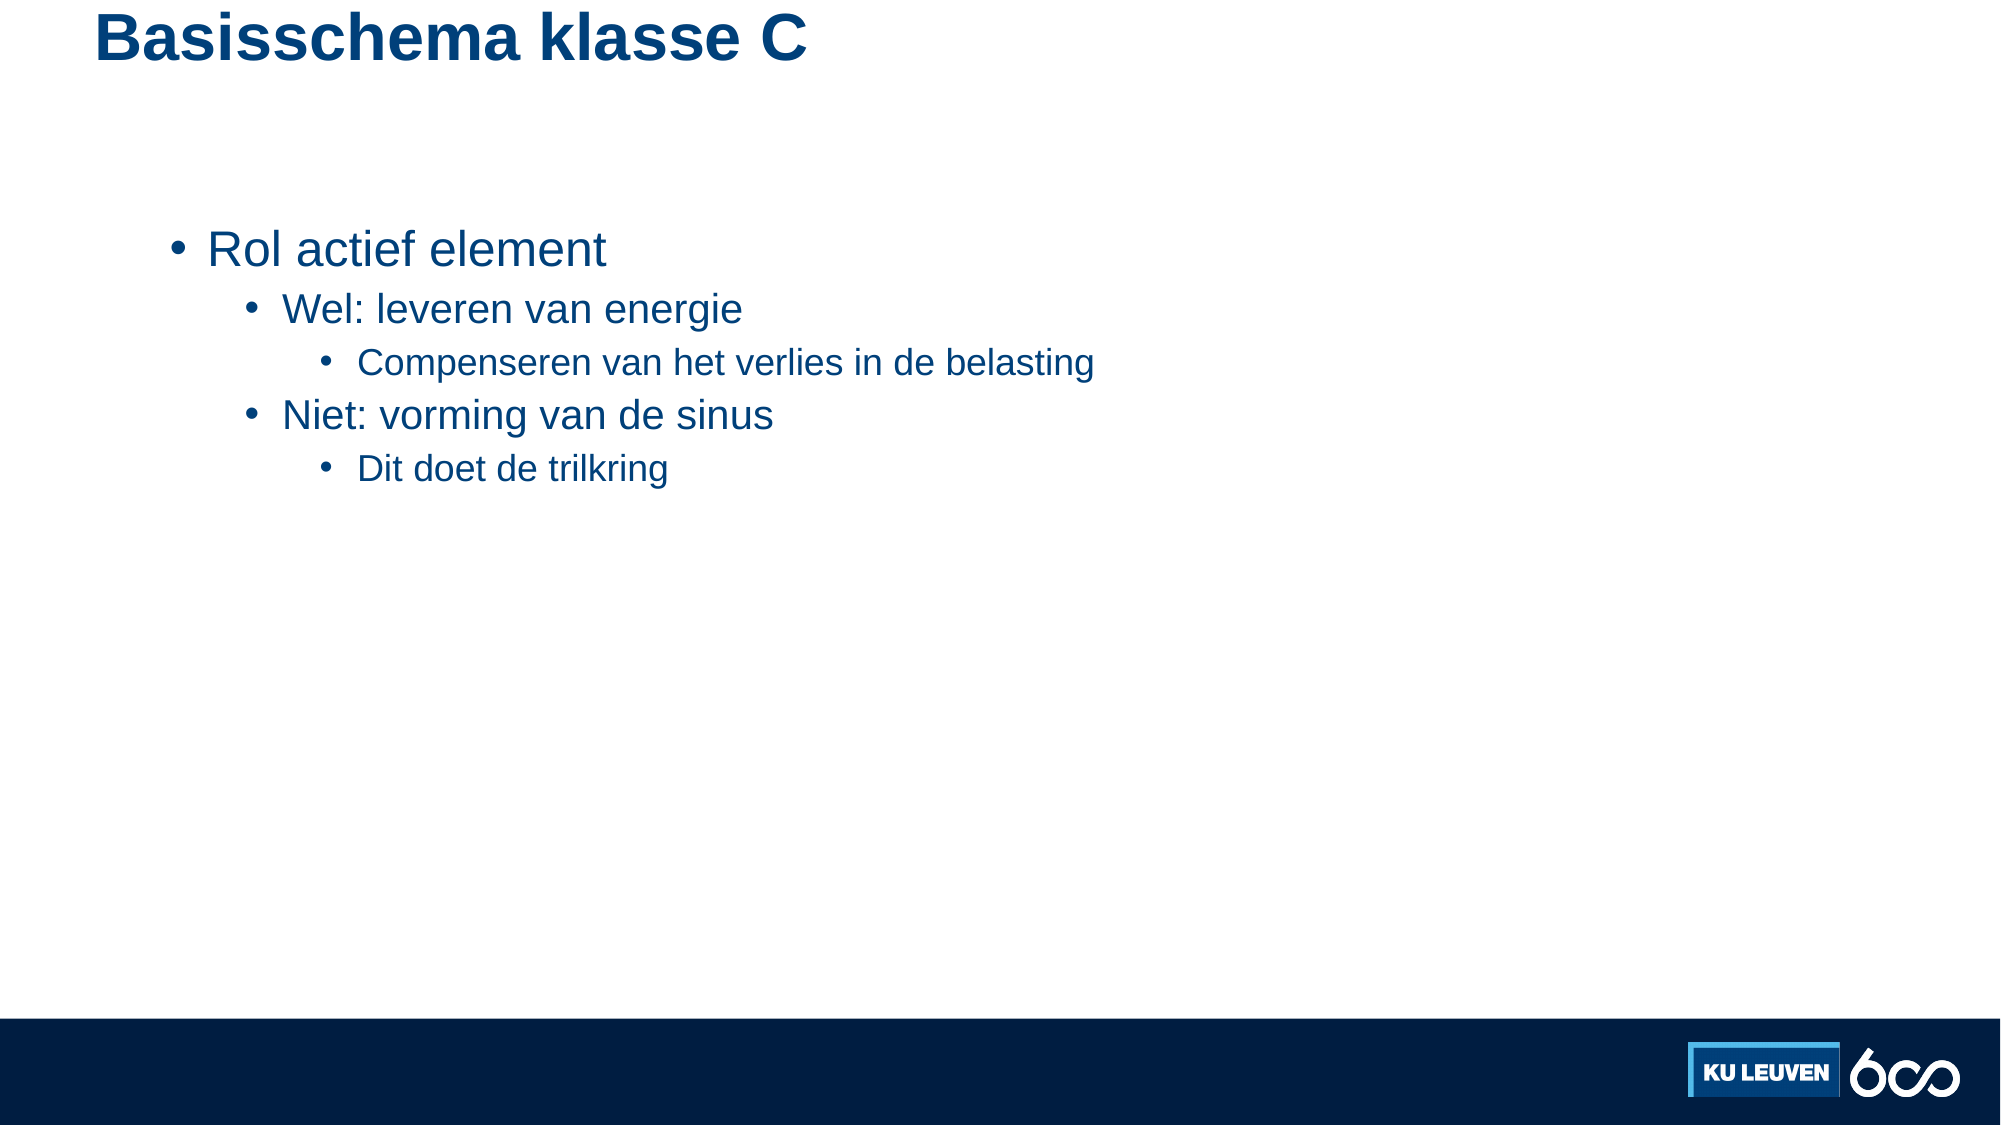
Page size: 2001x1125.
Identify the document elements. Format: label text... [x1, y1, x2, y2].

picture [1688, 1042, 1960, 1097]
list Rol actief element Wel: leveren van energie Compenseren van het verlies in de belasting Niet: vorming van de sinus Dit doet de trilkring [94, 142, 1900, 993]
title Basisschema klasse C [94, 2, 1906, 110]
